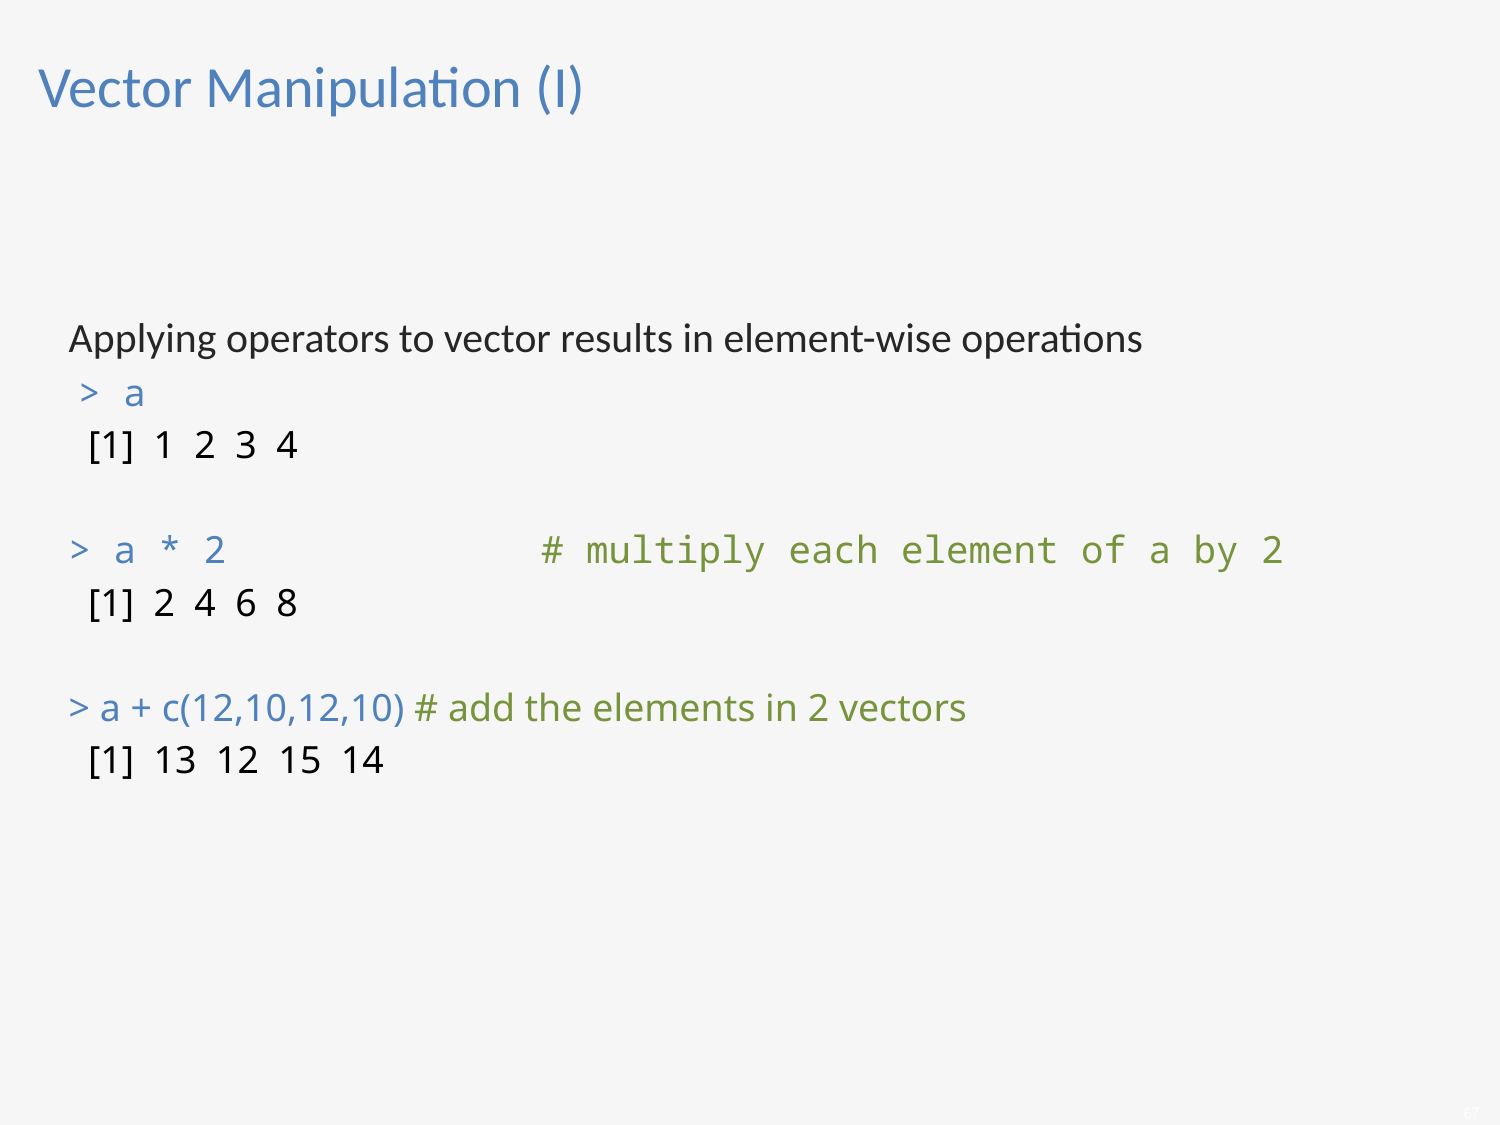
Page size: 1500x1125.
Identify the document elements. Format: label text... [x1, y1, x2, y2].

text_box Vector Manipulation (I) [15, 56, 1470, 120]
text_box Applying operators to vector results in element-wise operations > a [1] 1 2 3 4 > a * 2 # multiply each element of a by 2 [1] 2 4 6 8 > a + c(12,10,12,10) # add the elements in 2 vectors [1] 13 12 15 14 [68, 138, 1500, 1070]
